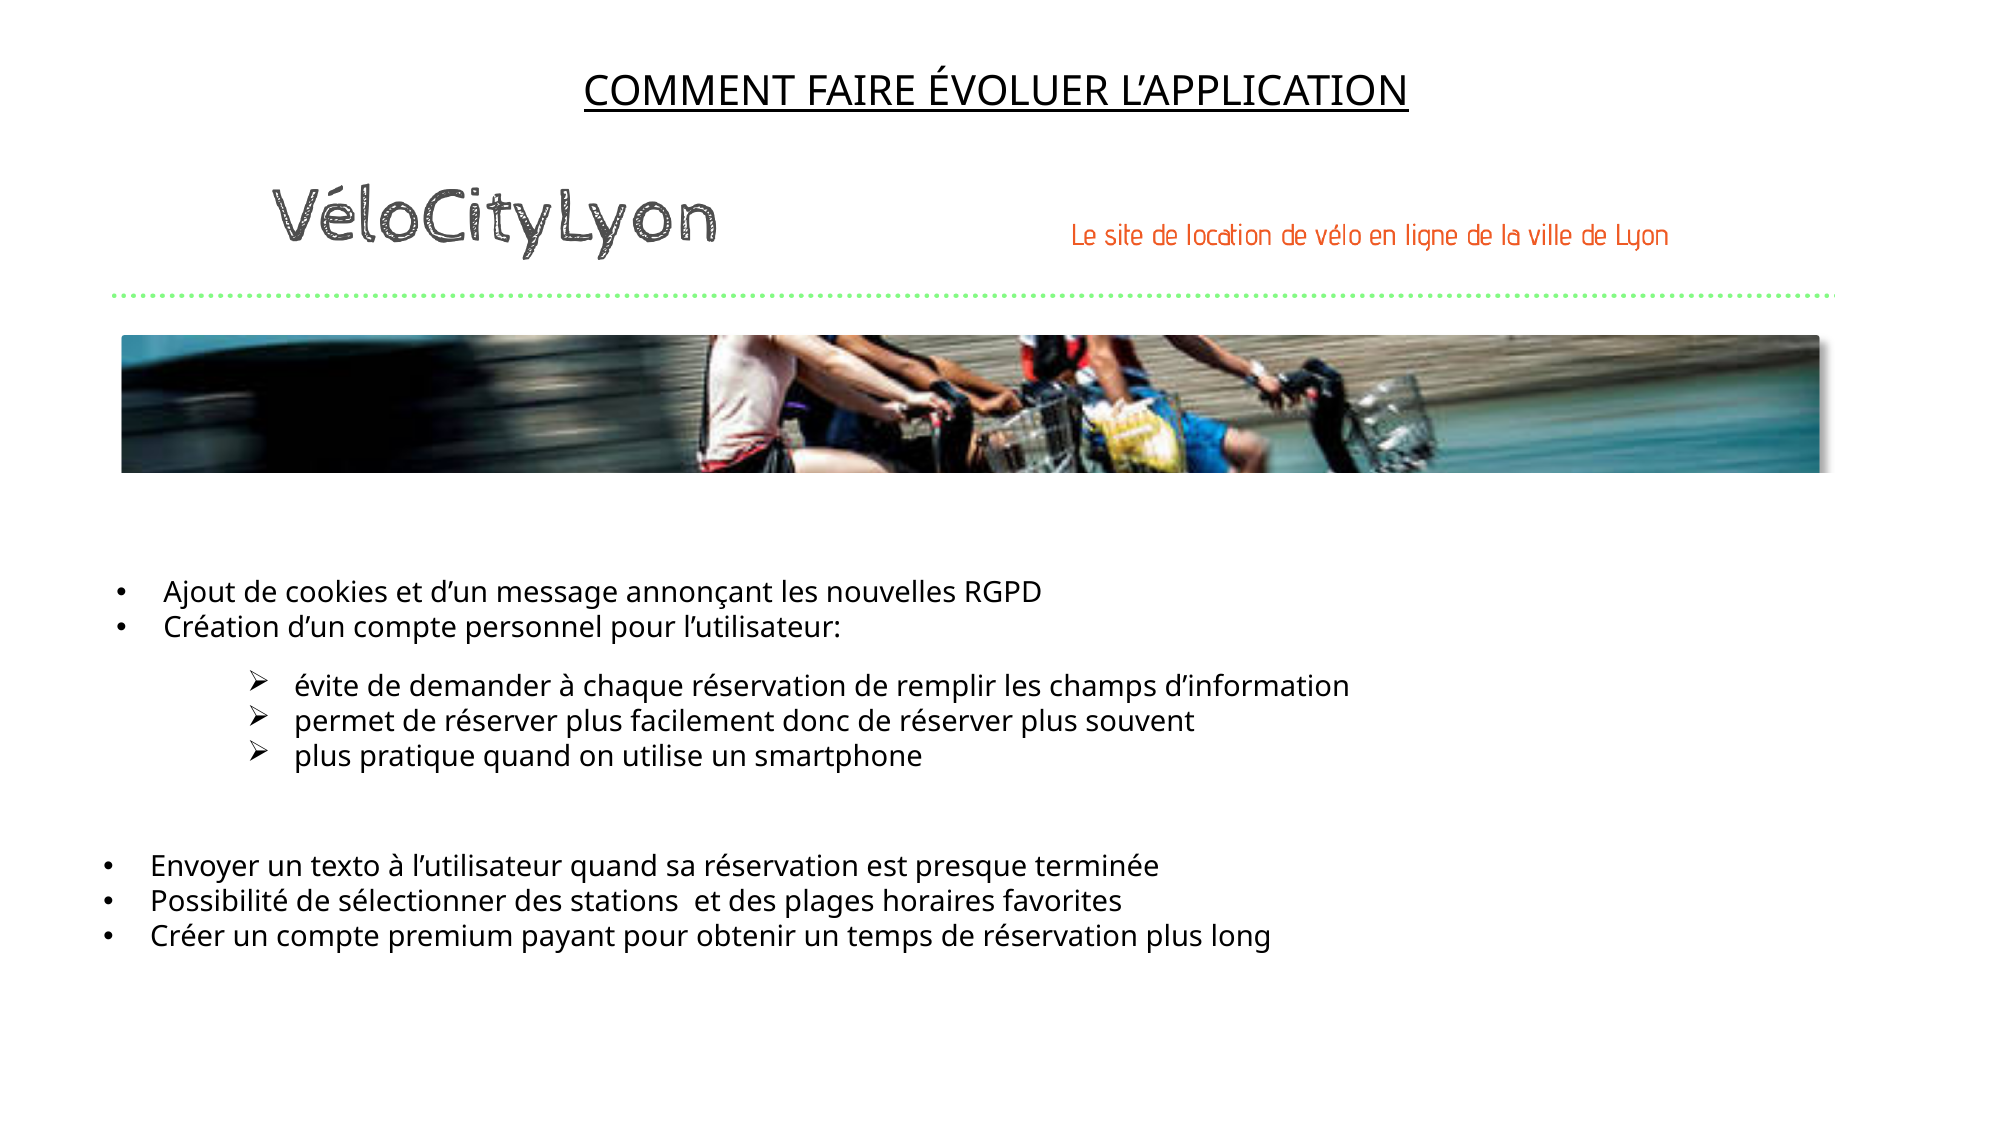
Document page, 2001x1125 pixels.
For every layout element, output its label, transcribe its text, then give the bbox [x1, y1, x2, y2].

text_box évite de demander à chaque réservation de remplir les champs d’information permet de réserver plus facilement donc de réserver plus souvent plus pratique quand on utilise un smartphone [232, 659, 1366, 780]
title COMMENT FAIRE ÉVOLUER L’APPLICATION [568, 56, 1432, 128]
text_box Envoyer un texto à l’utilisateur quand sa réservation est presque terminée Possibilité de sélectionner des stations et des plages horaires favorites Créer un compte premium payant pour obtenir un temps de réservation plus long [88, 840, 1288, 960]
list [109, 163, 1835, 473]
text_box Ajout de cookies et d’un message annonçant les nouvelles RGPD Création d’un compte personnel pour l’utilisateur: [101, 566, 1058, 686]
